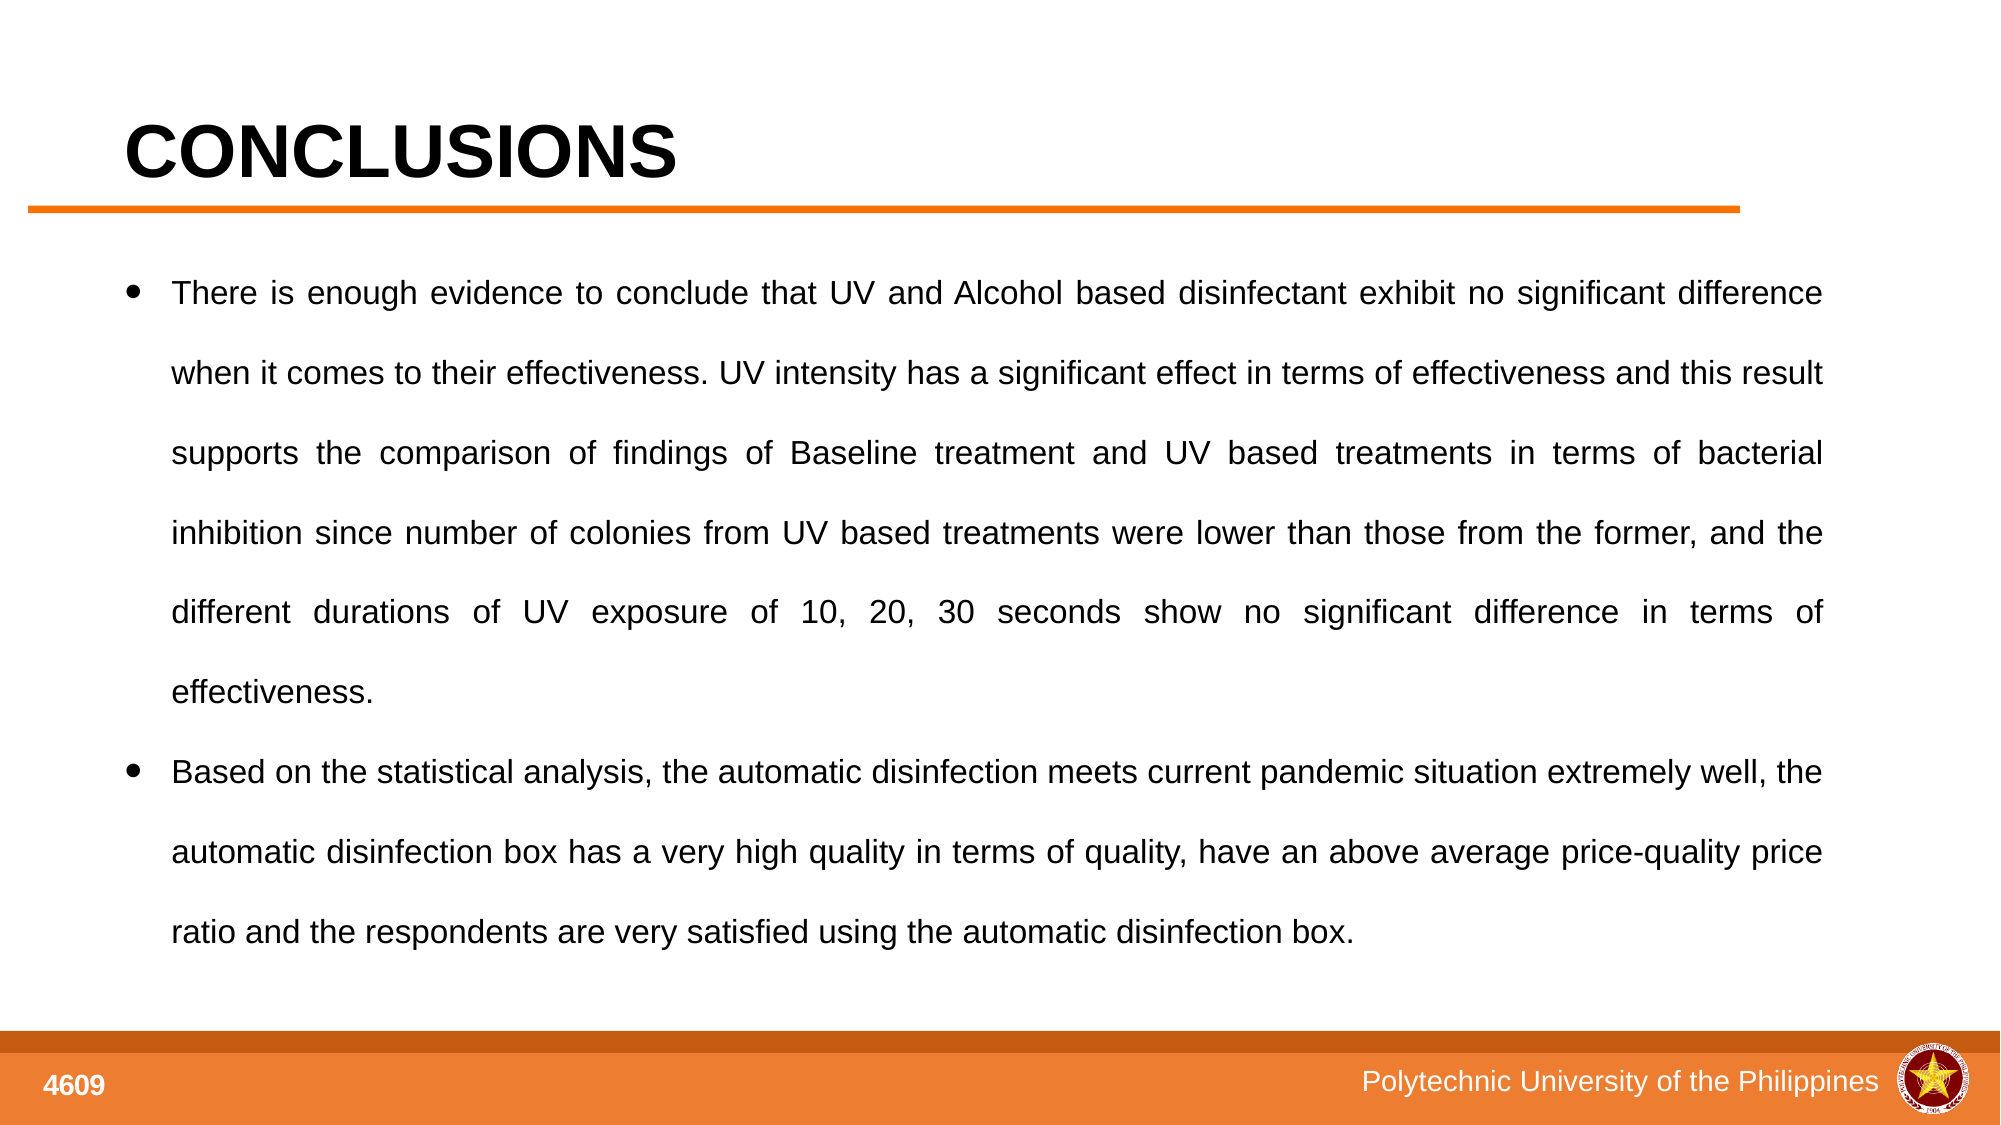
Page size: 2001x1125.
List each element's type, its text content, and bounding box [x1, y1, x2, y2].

text_box CONCLUSIONS [109, 94, 1773, 200]
text_box Polytechnic University of the Philippines [1117, 1063, 1881, 1102]
text_box [0, 1052, 2000, 1125]
text_box [27, 205, 322, 214]
text_box There is enough evidence to conclude that UV and Alcohol based disinfectant exhibit no significant difference when it comes to their effectiveness. UV intensity has a significant effect in terms of effectiveness and this result supports the comparison of findings of Baseline treatment and UV based treatments in terms of bacterial inhibition since number of colonies from UV based treatments were lower than those from the former, and the different durations of UV exposure of 10, 20, 30 seconds show no significant difference in terms of effectiveness. Based on the statistical analysis, the automatic disinfection meets current pandemic situation extremely well, the automatic disinfection box has a very high quality in terms of quality, have an above average price-quality price ratio and the respondents are very satisfied using the automatic disinfection box. [109, 224, 1841, 958]
text_box 4609 [28, 1048, 457, 1109]
picture [1897, 1043, 1969, 1114]
text_box [322, 205, 2000, 280]
text_box [0, 1030, 2000, 1052]
